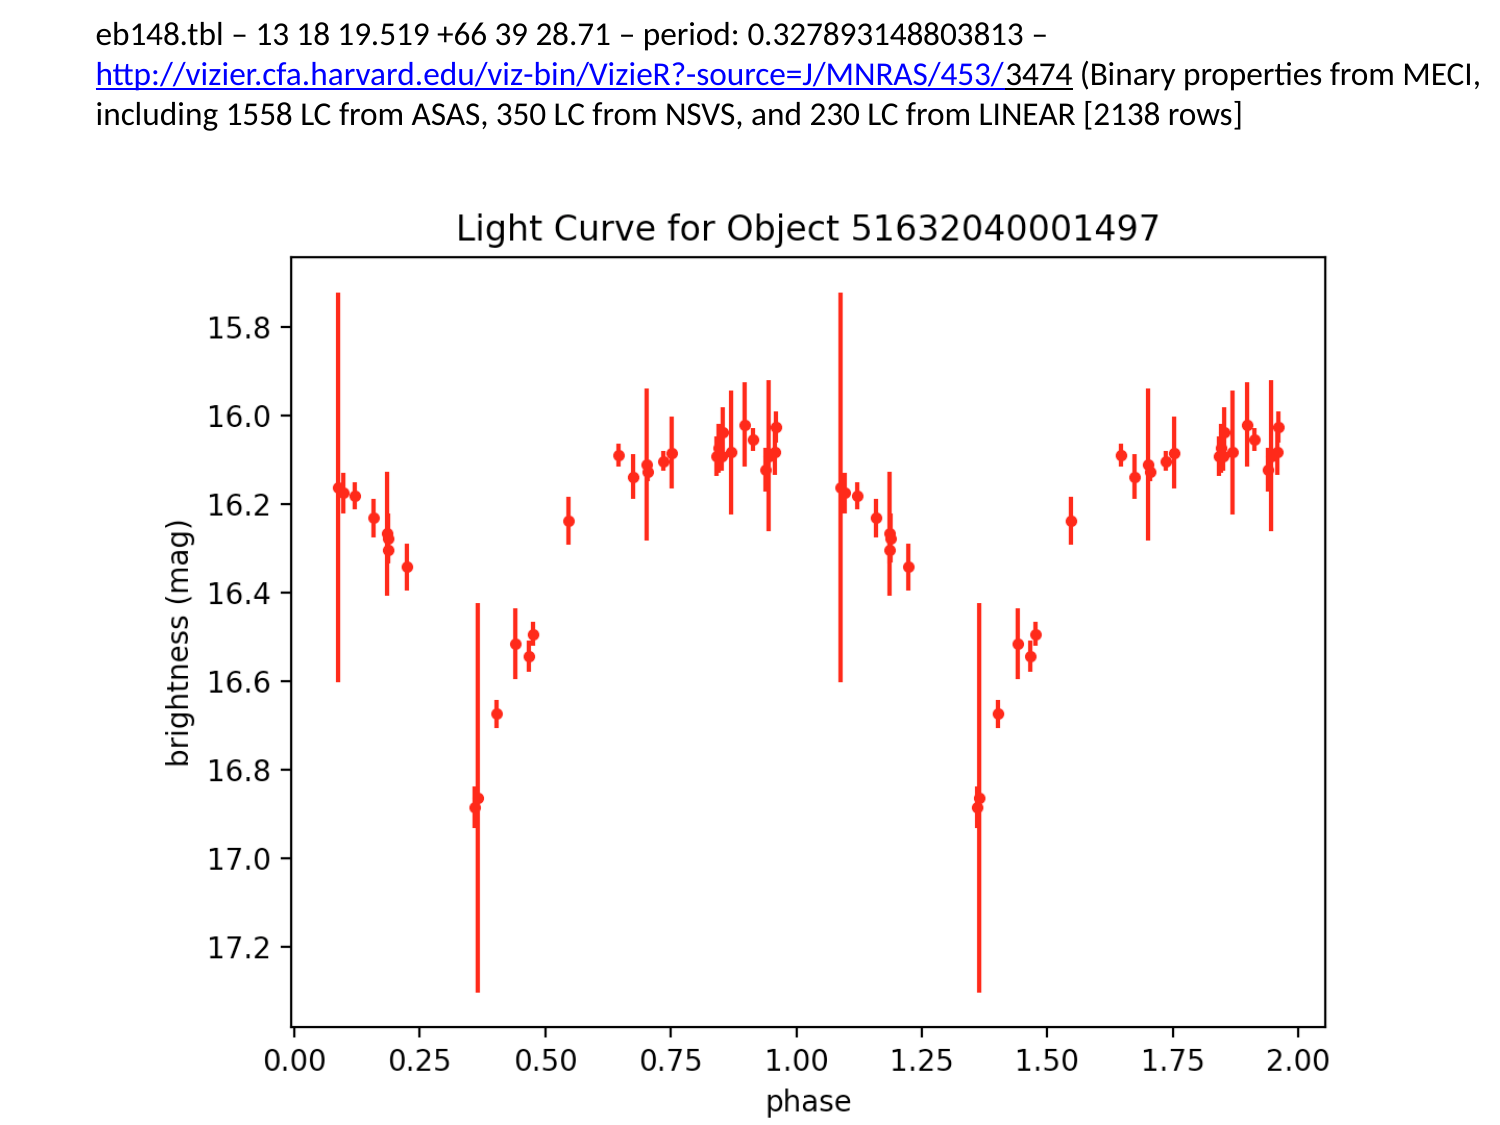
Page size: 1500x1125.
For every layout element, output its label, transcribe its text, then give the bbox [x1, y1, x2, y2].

text_box eb148.tbl – 13 18 19.519 +66 39 28.71 – period: 0.327893148803813 – http://vizier.cfa.harvard.edu/viz-bin/VizieR?-source=J/MNRAS/453/3474 (Binary properties from MECI, including 1558 LC from ASAS, 350 LC from NSVS, and 230 LC from LINEAR [2138 rows] [80, 5, 1500, 185]
picture [139, 176, 1368, 1125]
